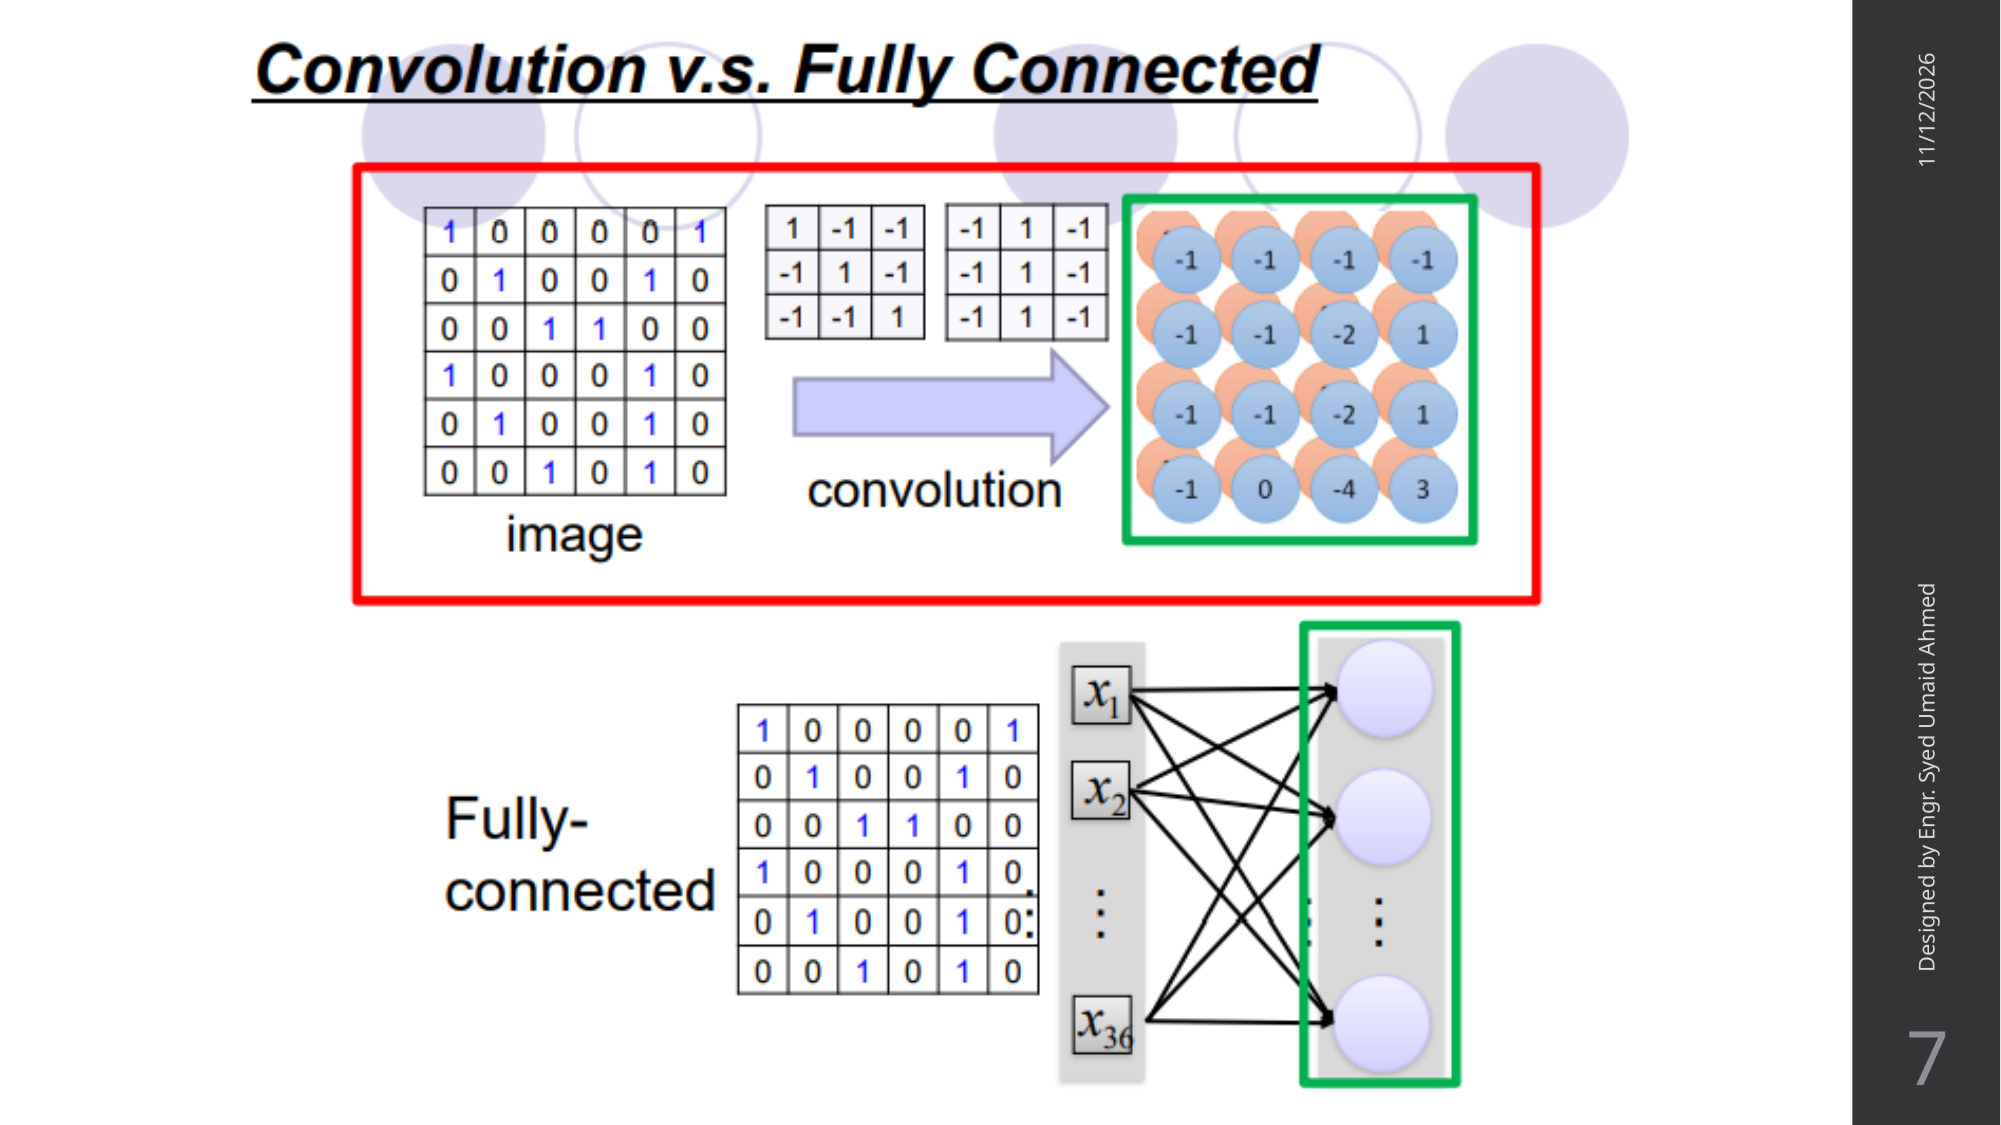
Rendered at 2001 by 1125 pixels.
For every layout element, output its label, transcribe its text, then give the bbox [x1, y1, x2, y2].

picture [196, 17, 1676, 1111]
slide_number 7 [1852, 1012, 2000, 1110]
footer Designed by Engr. Syed Umaid Ahmed [1897, 400, 1958, 988]
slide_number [1897, 37, 1958, 351]
